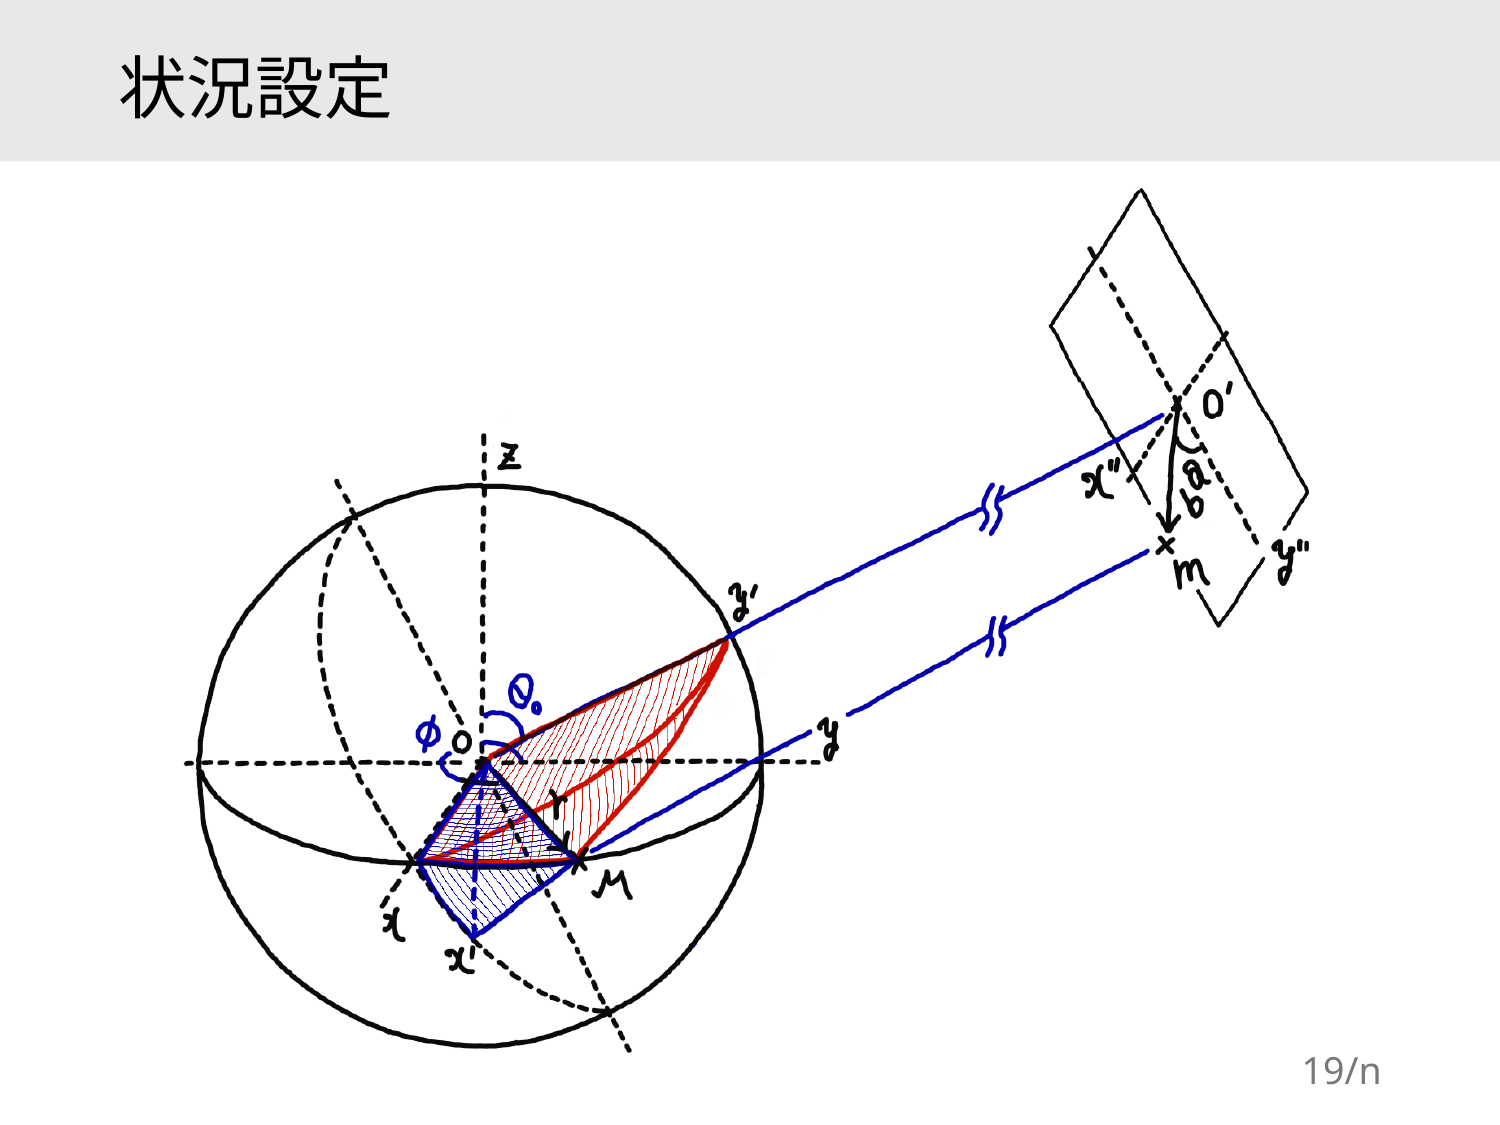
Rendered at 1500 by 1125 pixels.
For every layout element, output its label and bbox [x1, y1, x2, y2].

list [0, 0, 1500, 1125]
